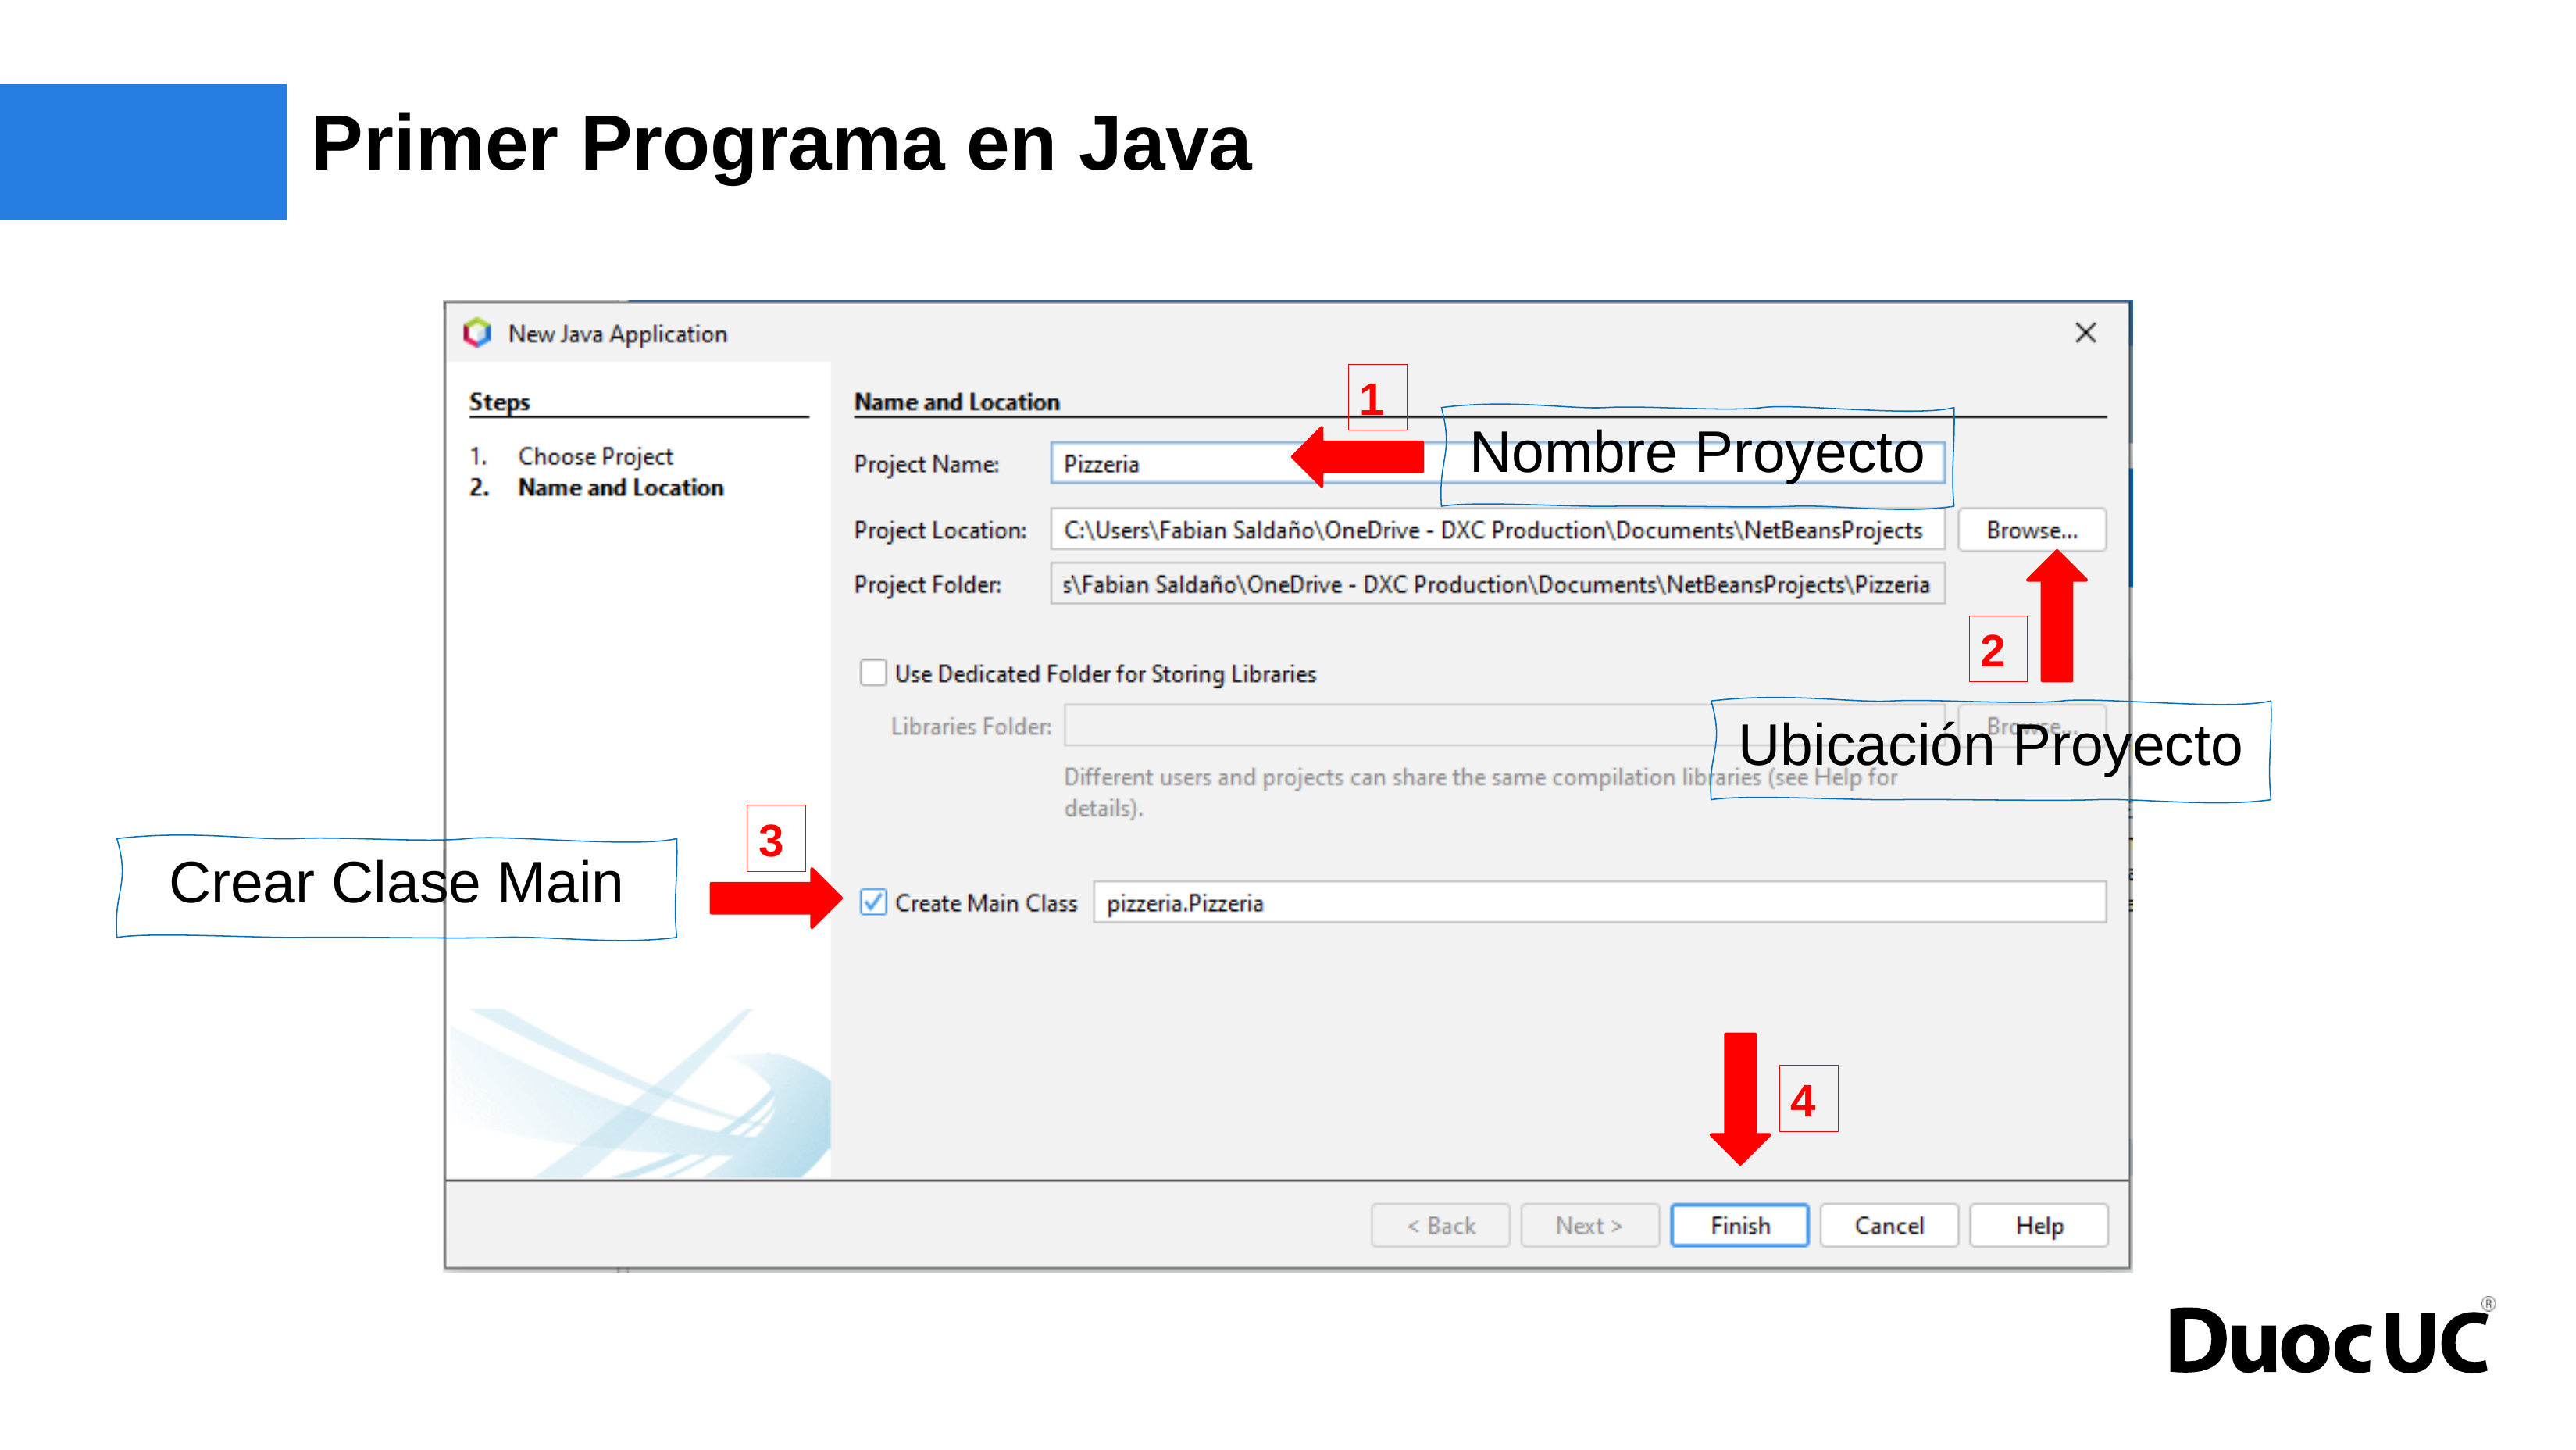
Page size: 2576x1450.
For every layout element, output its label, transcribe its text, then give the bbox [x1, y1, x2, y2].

text_box Crear Clase Main [116, 834, 439, 938]
title Primer Programa en Java [311, 91, 2489, 187]
text_box [96, 246, 2489, 1399]
picture [2489, 1296, 2496, 1312]
text_box Ubicación Proyecto [2137, 701, 2271, 803]
picture [443, 300, 2133, 1273]
